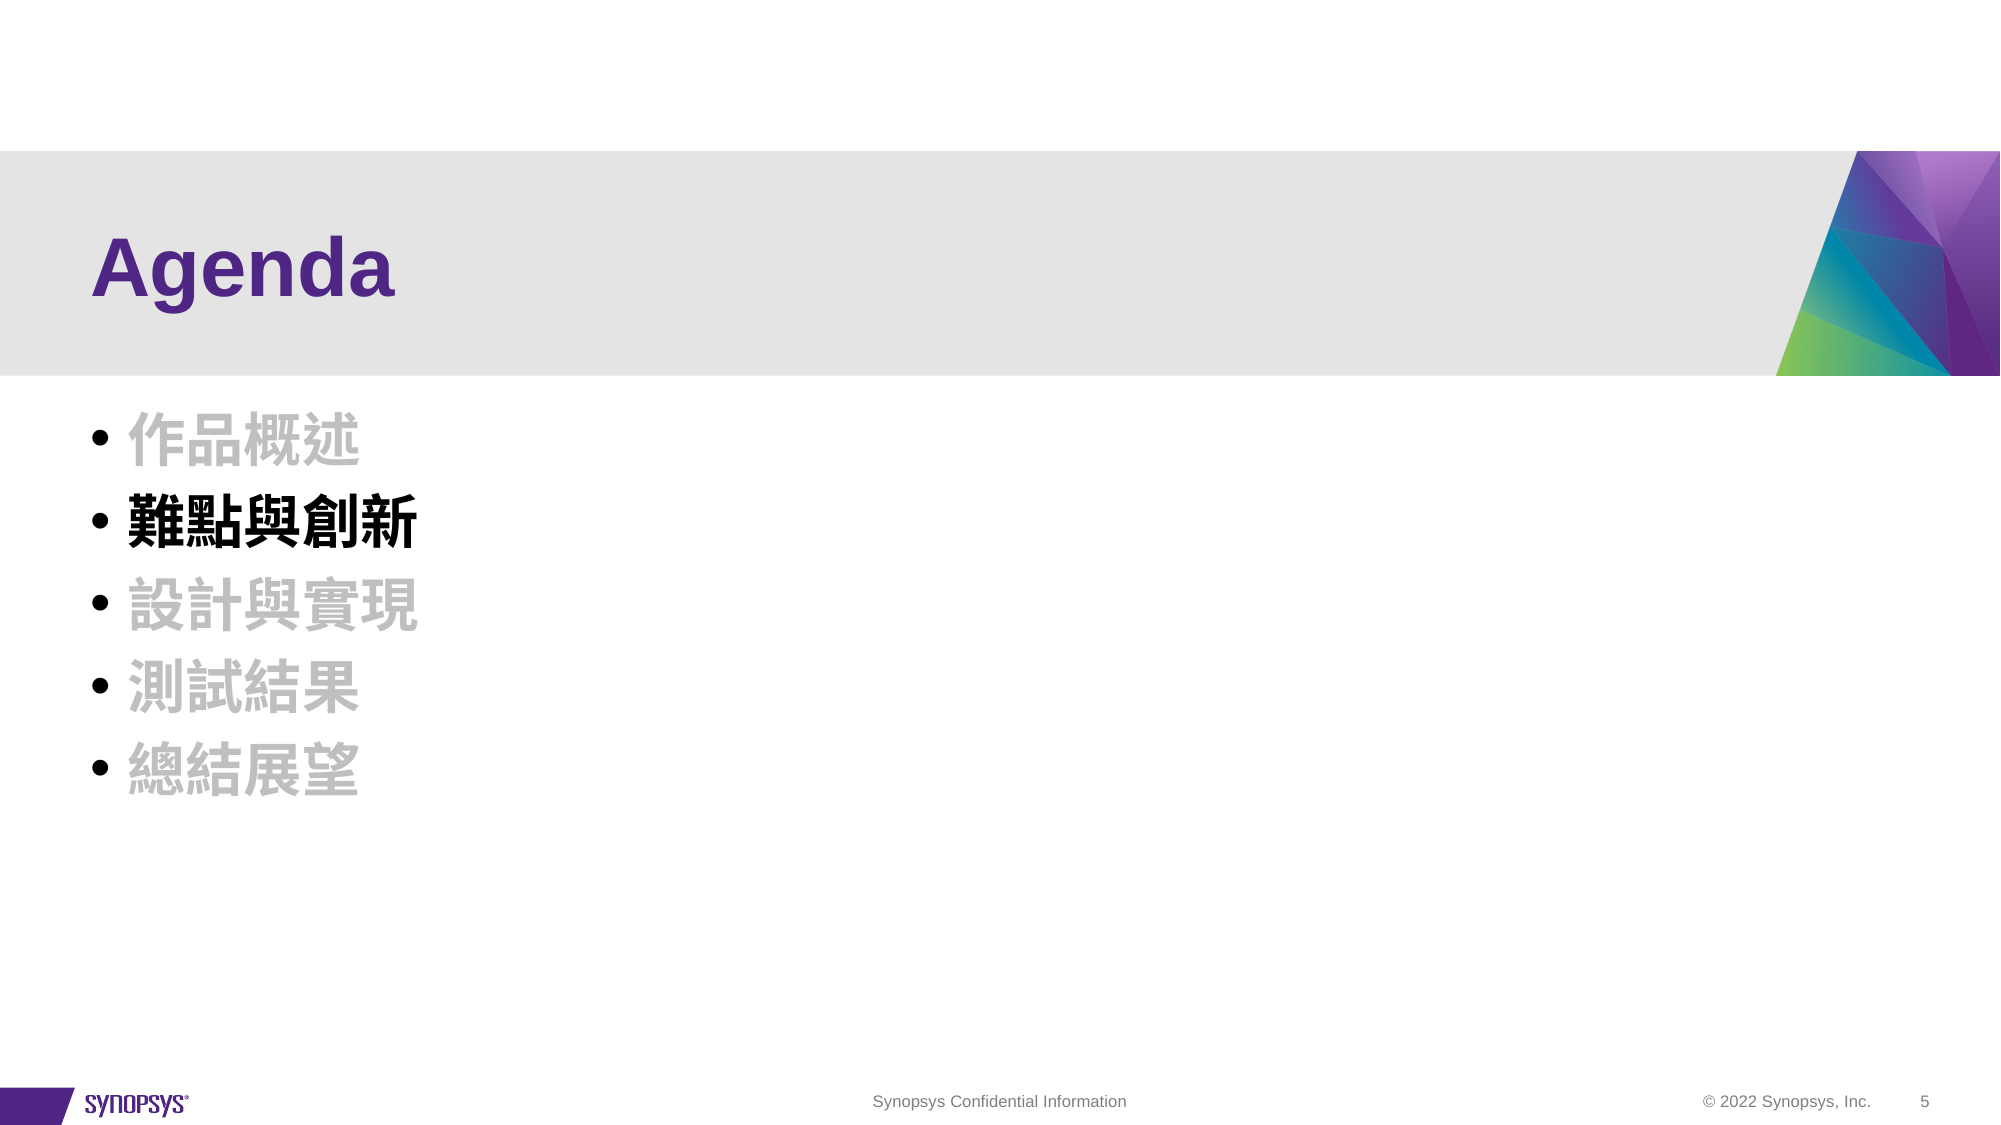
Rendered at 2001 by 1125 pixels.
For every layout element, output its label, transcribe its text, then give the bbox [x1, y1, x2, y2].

title Agenda [74, 151, 1768, 376]
list 作品概述 難點與創新 設計與實現 測試結果 總結展望 [74, 395, 1925, 1050]
picture [1776, 151, 2000, 376]
